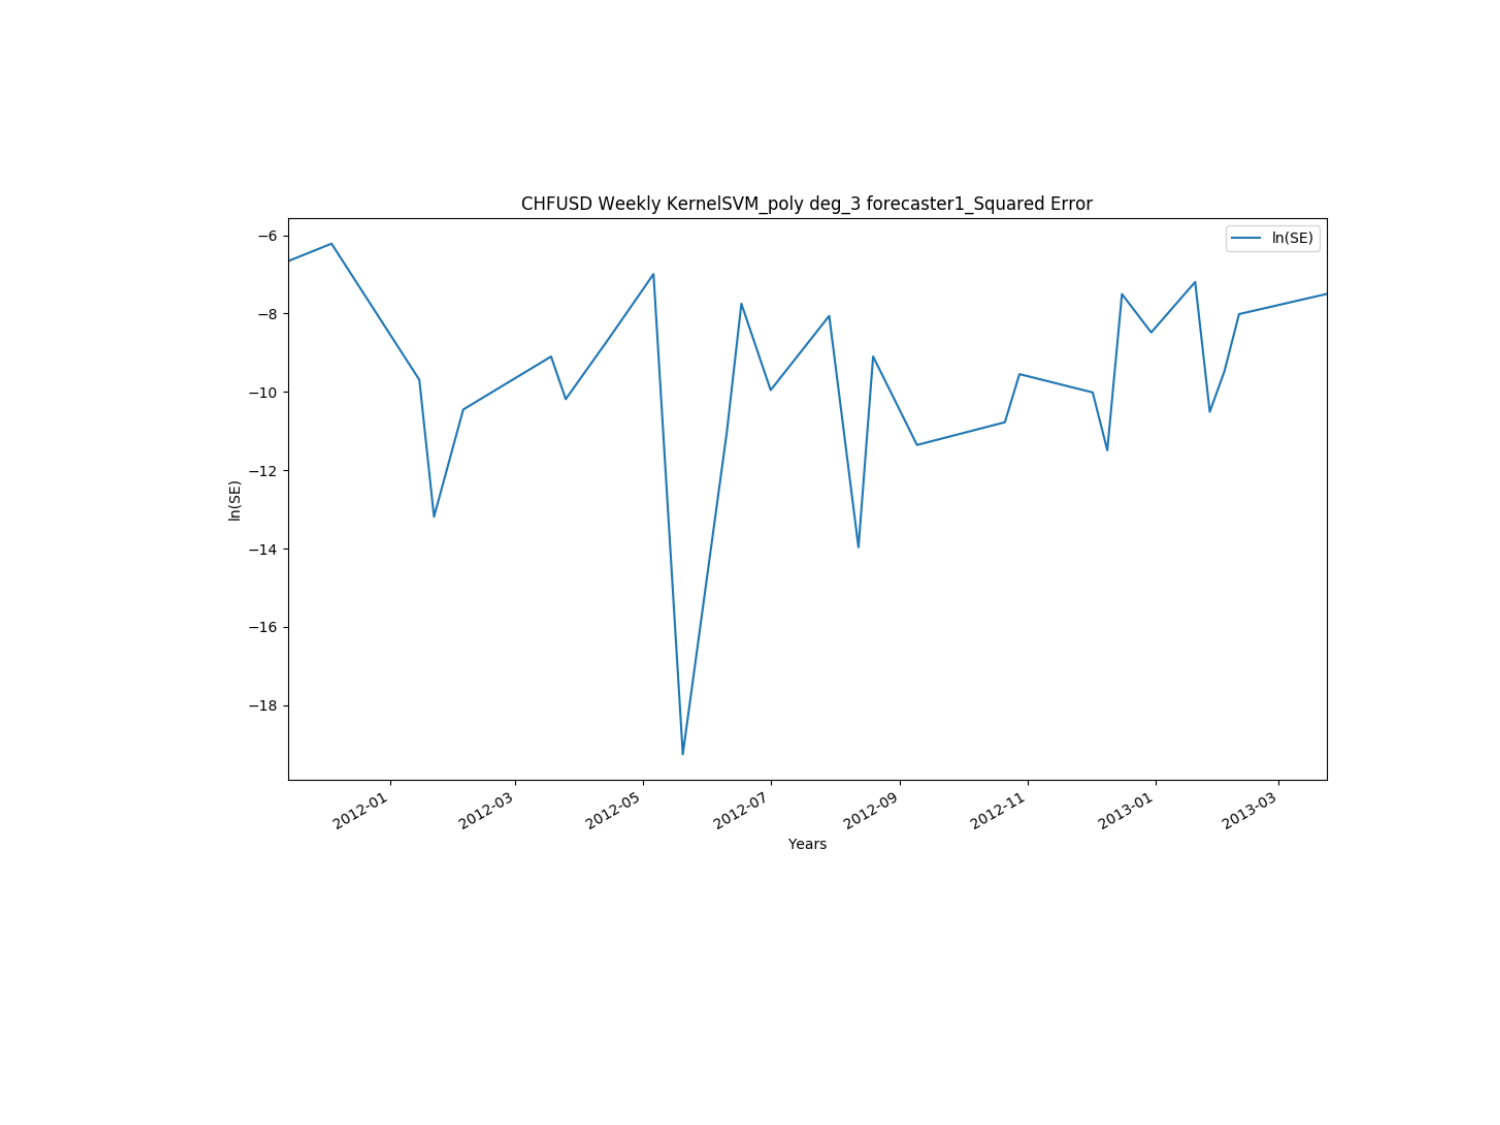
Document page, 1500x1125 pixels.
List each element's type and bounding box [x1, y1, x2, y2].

picture [119, 119, 1461, 946]
